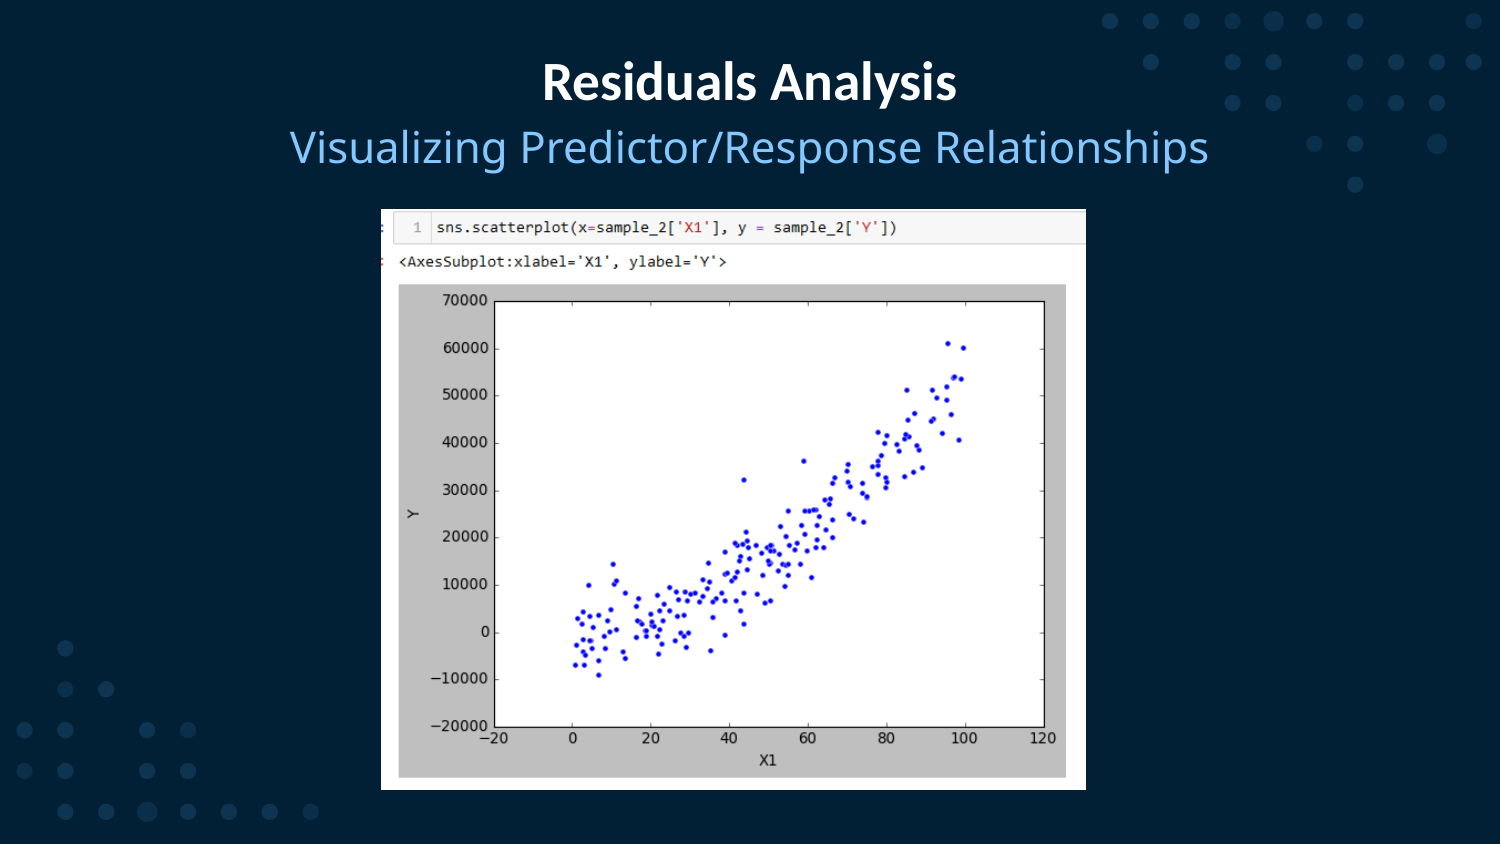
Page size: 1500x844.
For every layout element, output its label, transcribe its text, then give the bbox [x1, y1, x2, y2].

picture [381, 209, 1086, 790]
list Visualizing Predictor/Response Relationships [103, 120, 1397, 196]
title Residuals Analysis [103, 44, 1397, 120]
